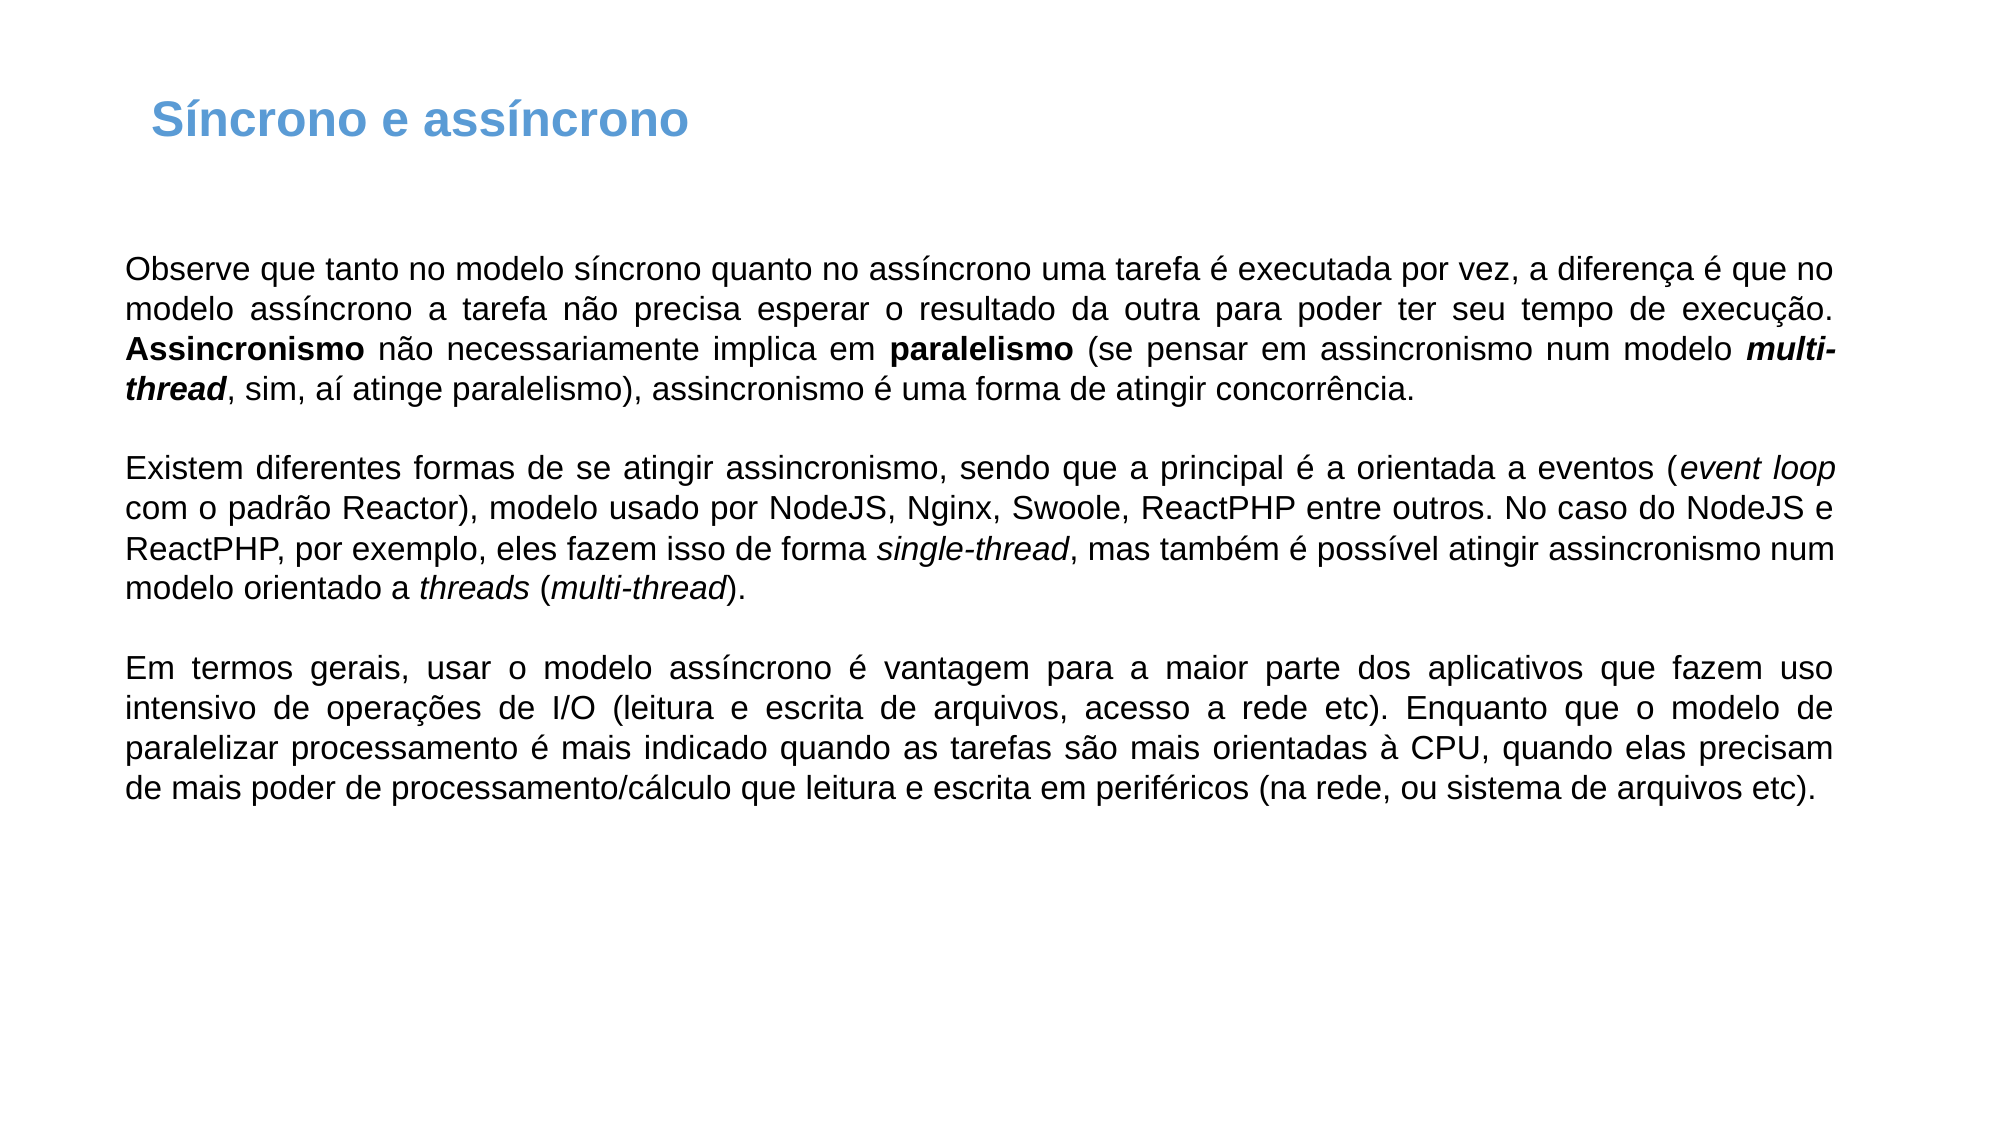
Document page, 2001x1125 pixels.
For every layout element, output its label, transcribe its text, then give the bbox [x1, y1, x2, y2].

text_box Síncrono e assíncrono [136, 78, 1110, 154]
text_box Observe que tanto no modelo síncrono quanto no assíncrono uma tarefa é executada por vez, a diferença é que no modelo assíncrono a tarefa não precisa esperar o resultado da outra para poder ter seu tempo de execução. Assincronismo não necessariamente implica em paralelismo (se pensar em assincronismo num modelo multi-thread, sim, aí atinge paralelismo), assincronismo é uma forma de atingir concorrência. Existem diferentes formas de se atingir assincronismo, sendo que a principal é a orientada a eventos (event loop com o padrão Reactor), modelo usado por NodeJS, Nginx, Swoole, ReactPHP entre outros. No caso do NodeJS e ReactPHP, por exemplo, eles fazem isso de forma single-thread, mas também é possível atingir assincronismo num modelo orientado a threads (multi-thread). Em termos gerais, usar o modelo assíncrono é vantagem para a maior parte dos aplicativos que fazem uso intensivo de operações de I/O (leitura e escrita de arquivos, acesso a rede etc). Enquanto que o modelo de paralelizar processamento é mais indicado quando as tarefas são mais orientadas à CPU, quando elas precisam de mais poder de processamento/cálculo que leitura e escrita em periféricos (na rede, ou sistema de arquivos etc). [110, 239, 1852, 814]
